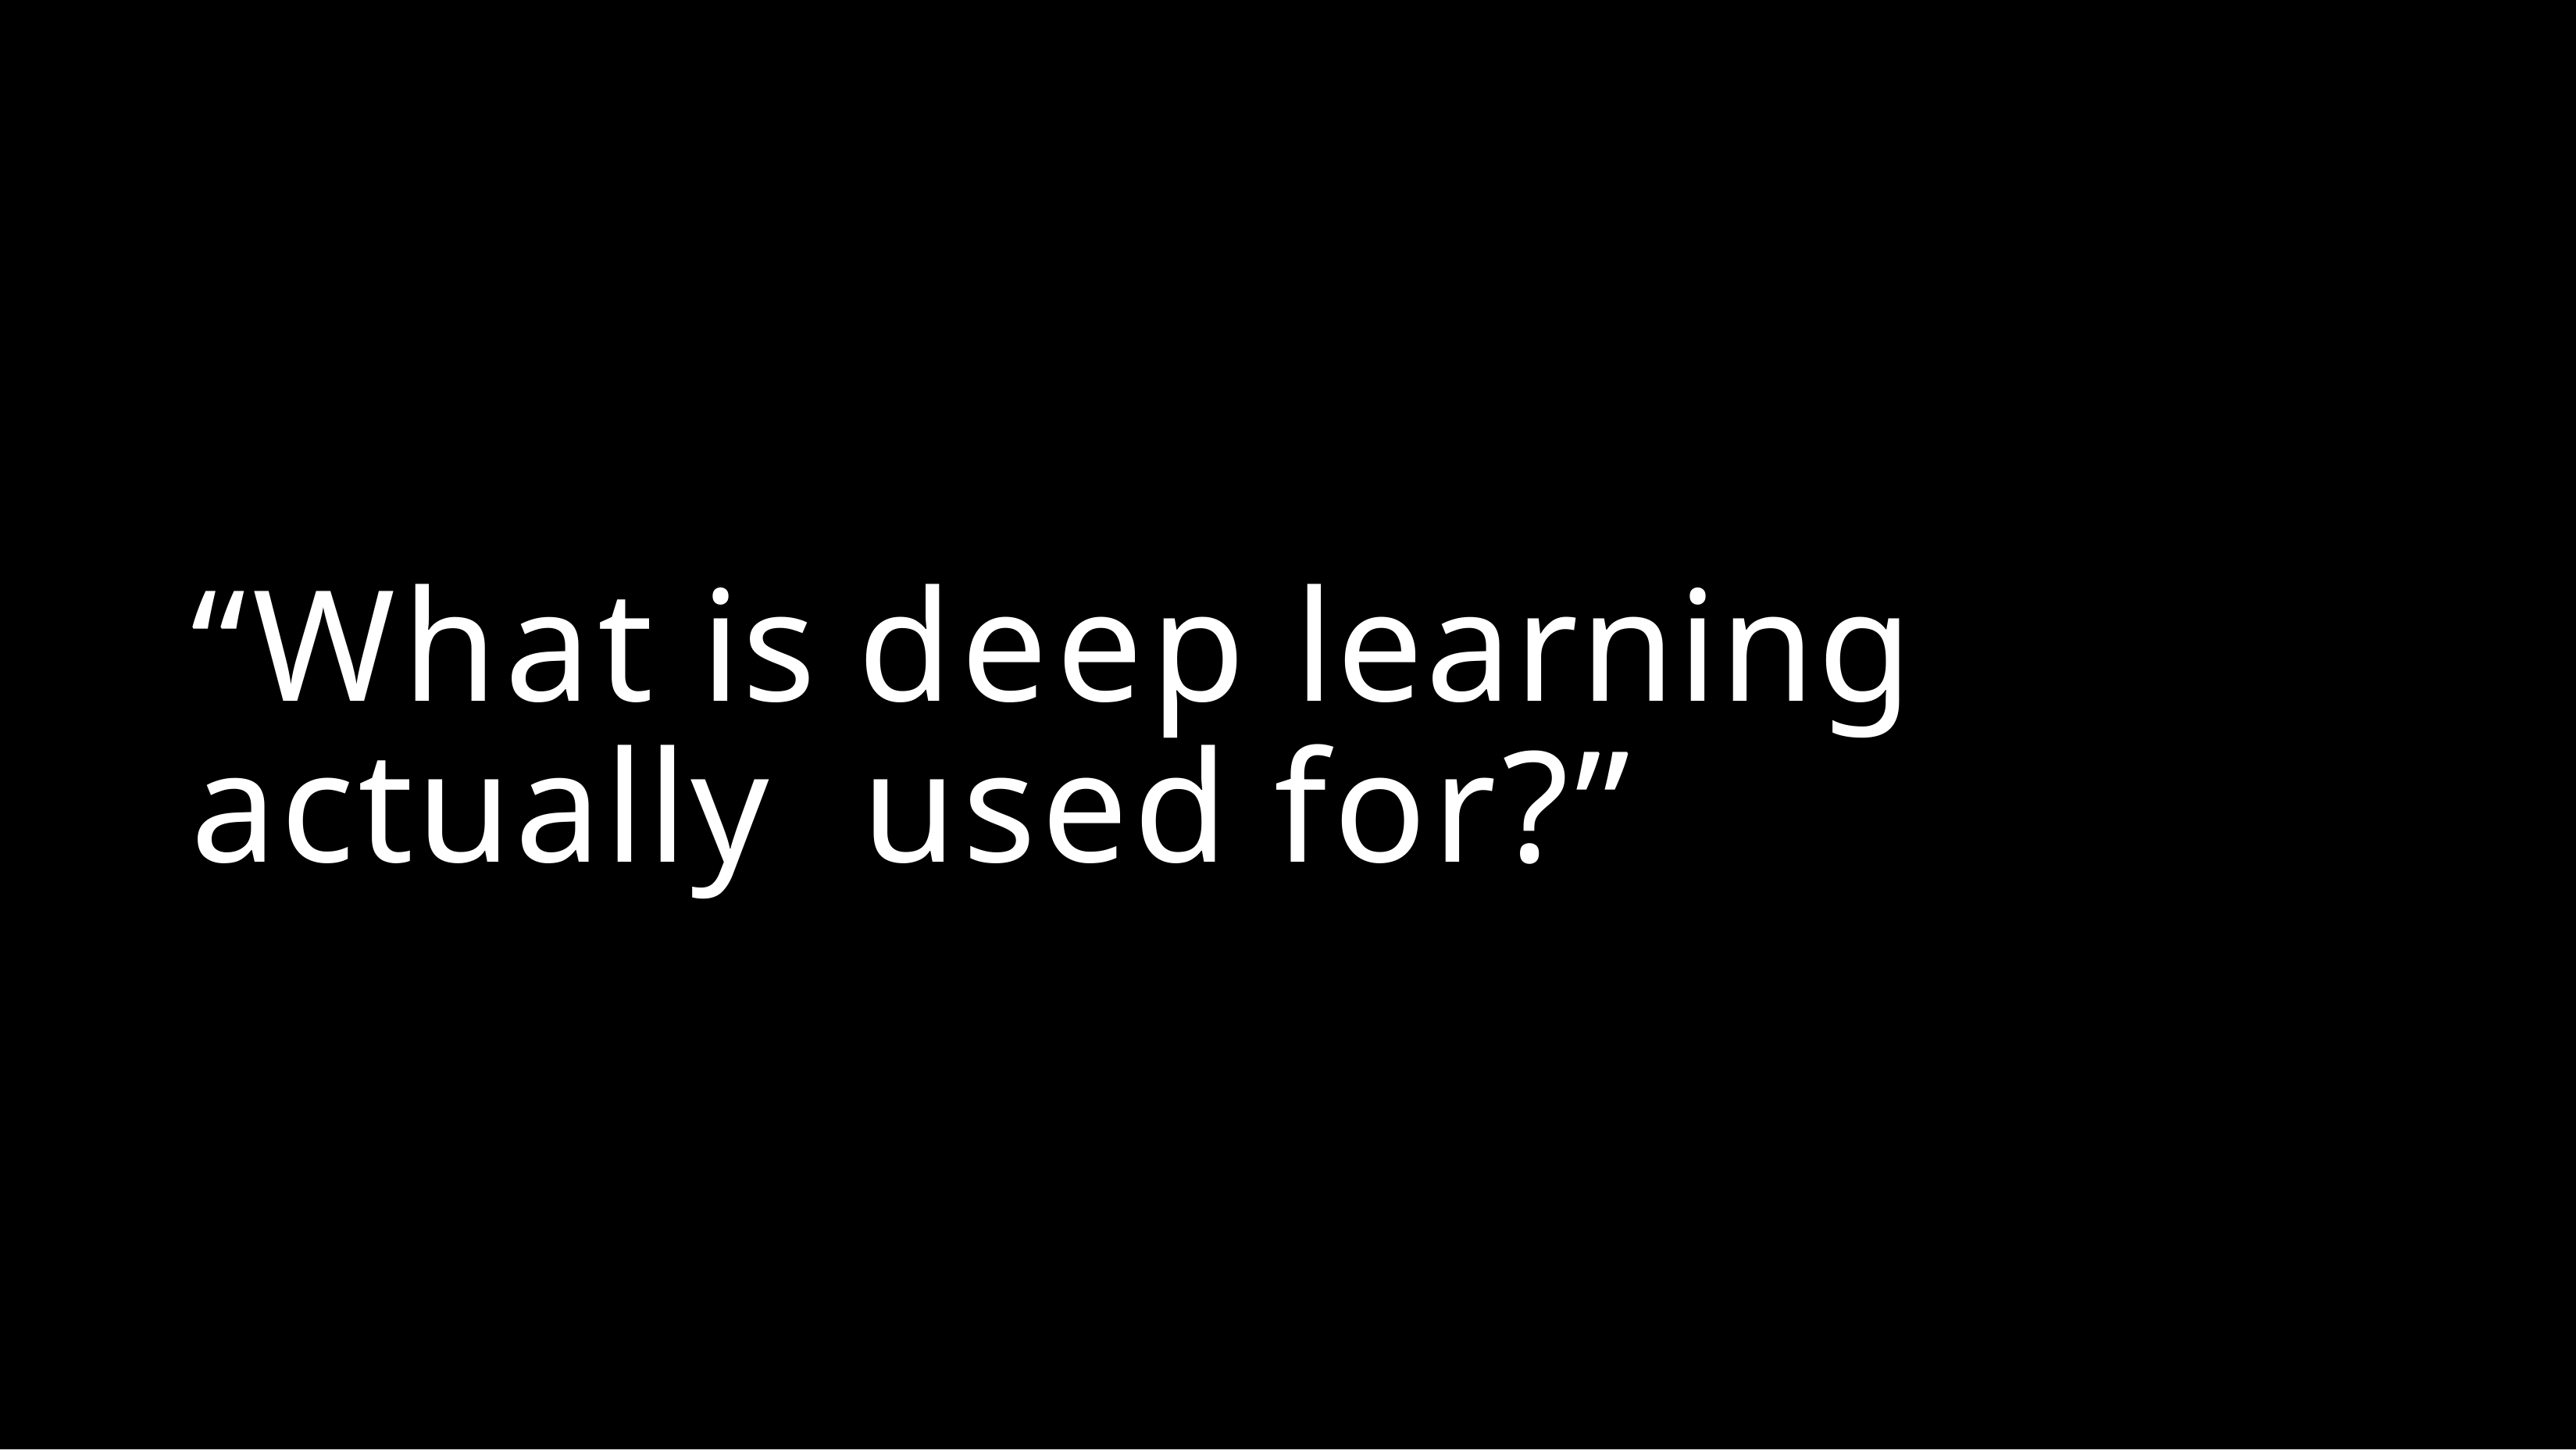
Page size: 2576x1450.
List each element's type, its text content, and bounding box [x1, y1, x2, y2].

title “What is deep learning actually used for?” [189, 543, 2339, 893]
